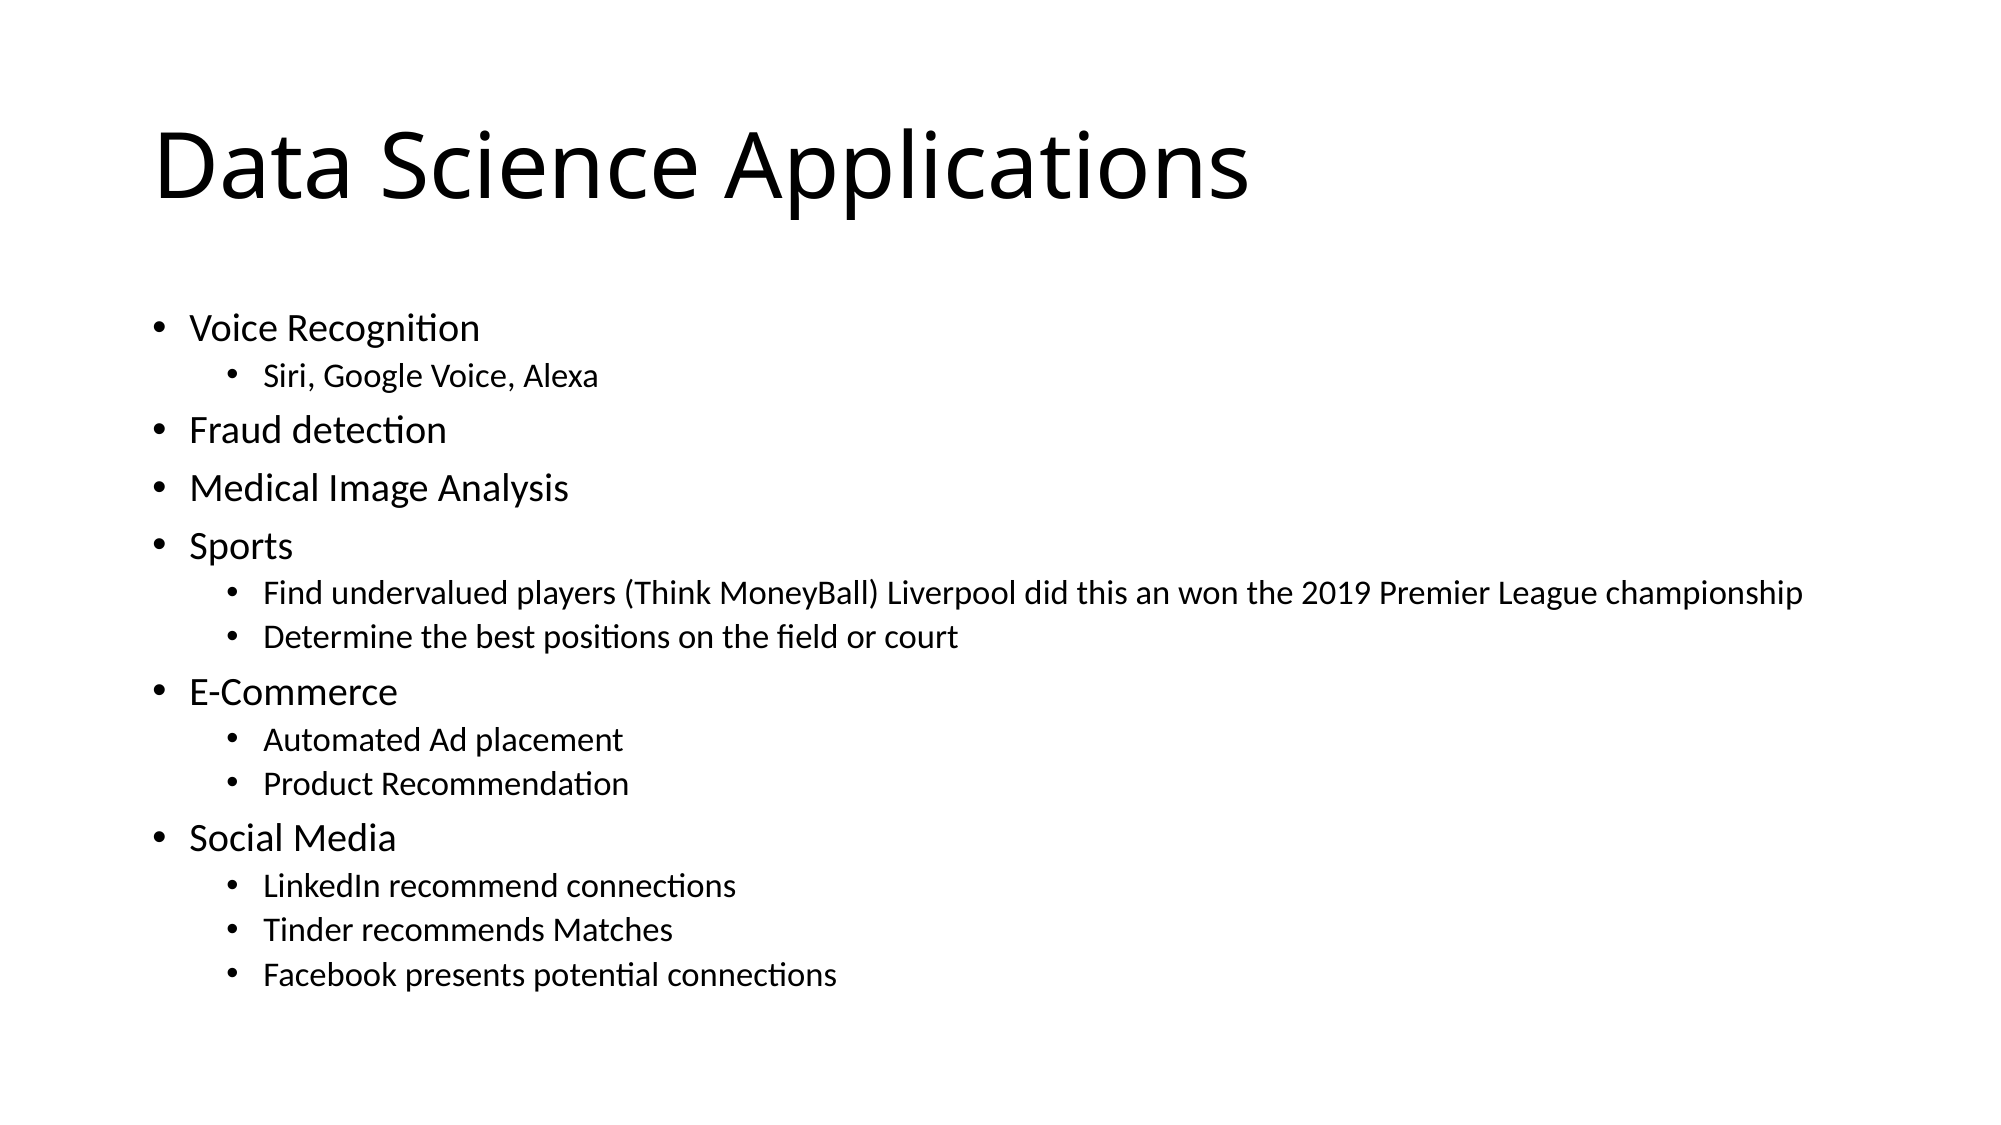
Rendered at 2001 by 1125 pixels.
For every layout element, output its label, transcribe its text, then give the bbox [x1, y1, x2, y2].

list Voice Recognition Siri, Google Voice, Alexa Fraud detection Medical Image Analysis Sports Find undervalued players (Think MoneyBall) Liverpool did this an won the 2019 Premier League championship Determine the best positions on the field or court E-Commerce Automated Ad placement Product Recommendation Social Media LinkedIn recommend connections Tinder recommends Matches Facebook presents potential connections [137, 299, 1863, 1014]
title Data Science Applications [137, 59, 1863, 278]
